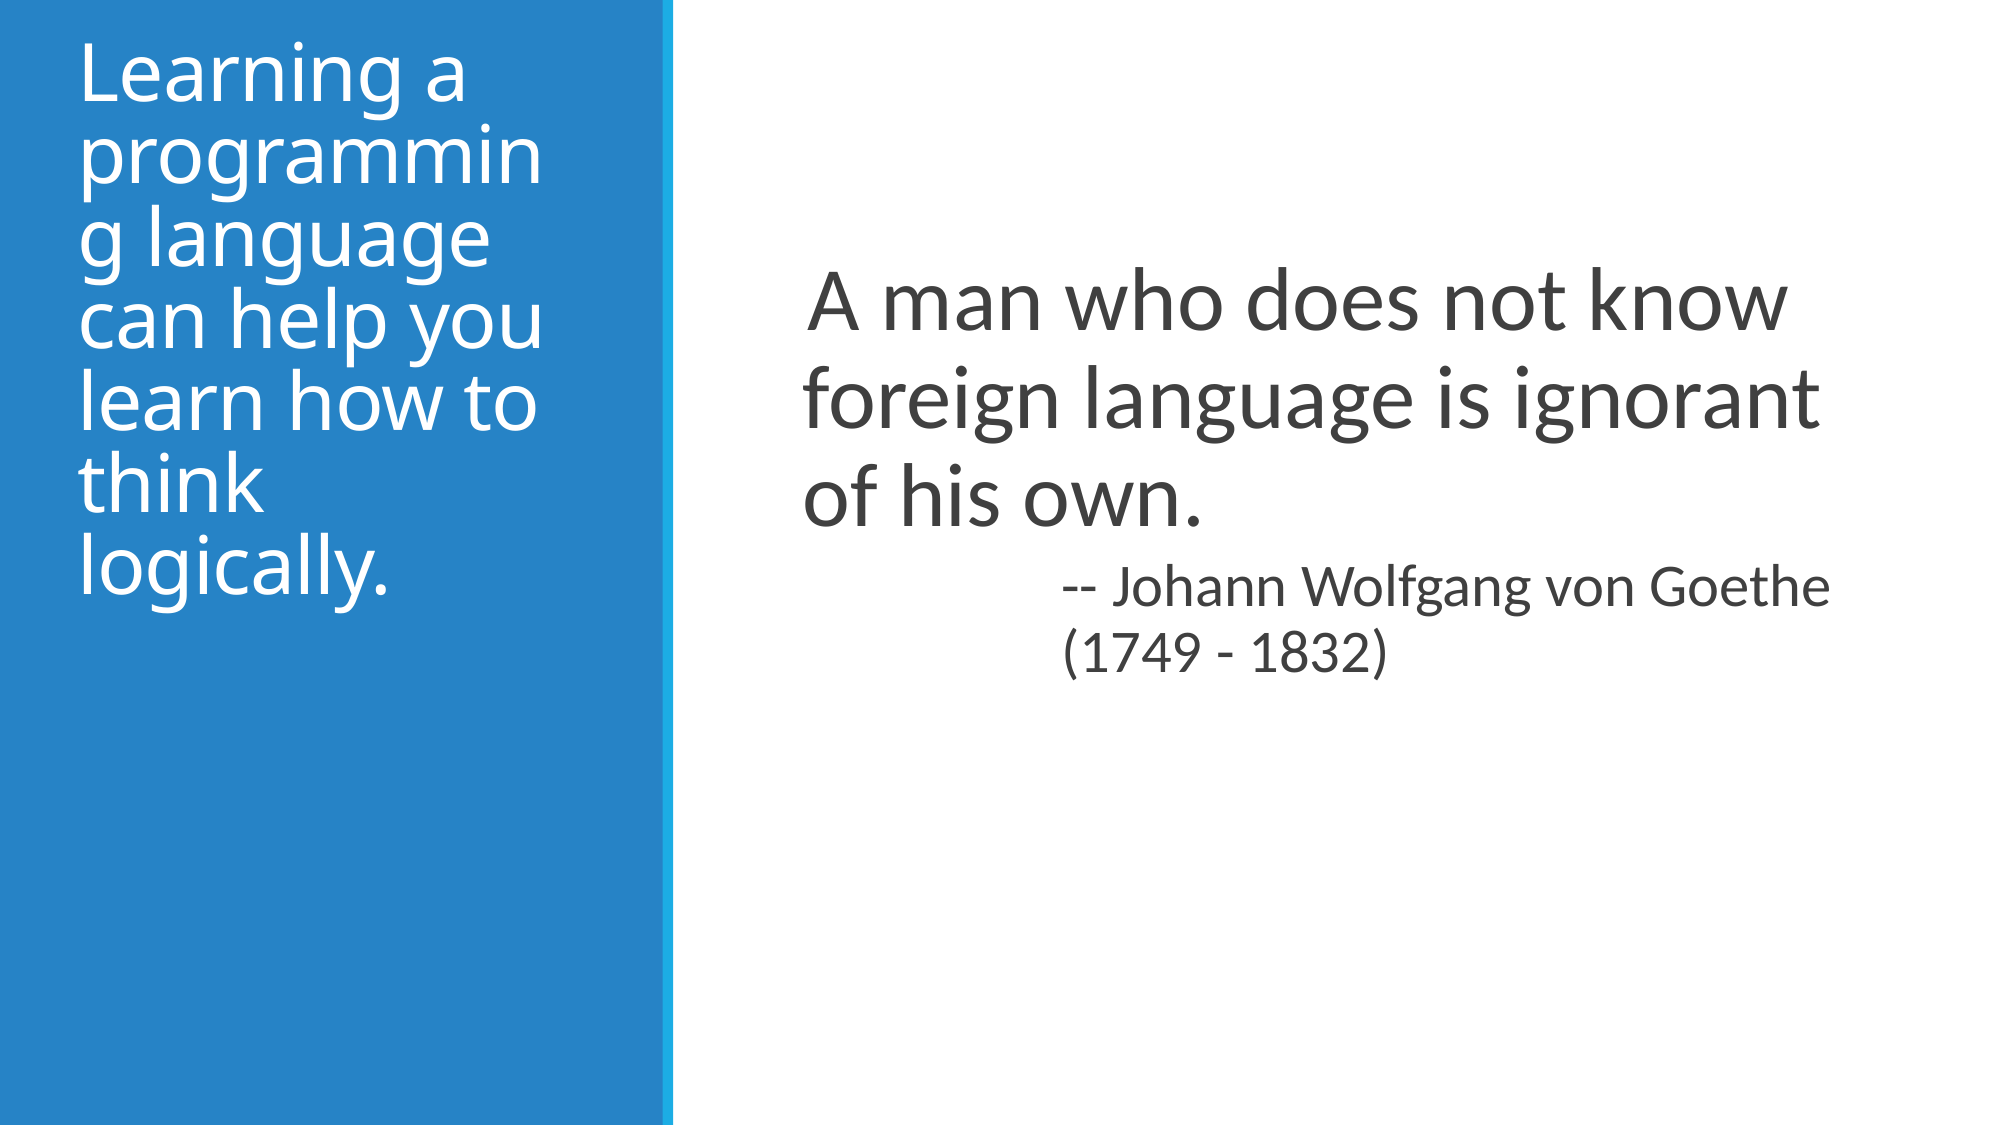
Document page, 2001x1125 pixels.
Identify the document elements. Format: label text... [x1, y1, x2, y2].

list A man who does not know foreign language is ignorant of his own. -- Johann Wolfgang von Goethe (1749 - 1832) [787, 244, 1853, 1123]
title Learning a programming language can help you learn how to think logically. [62, 244, 588, 620]
